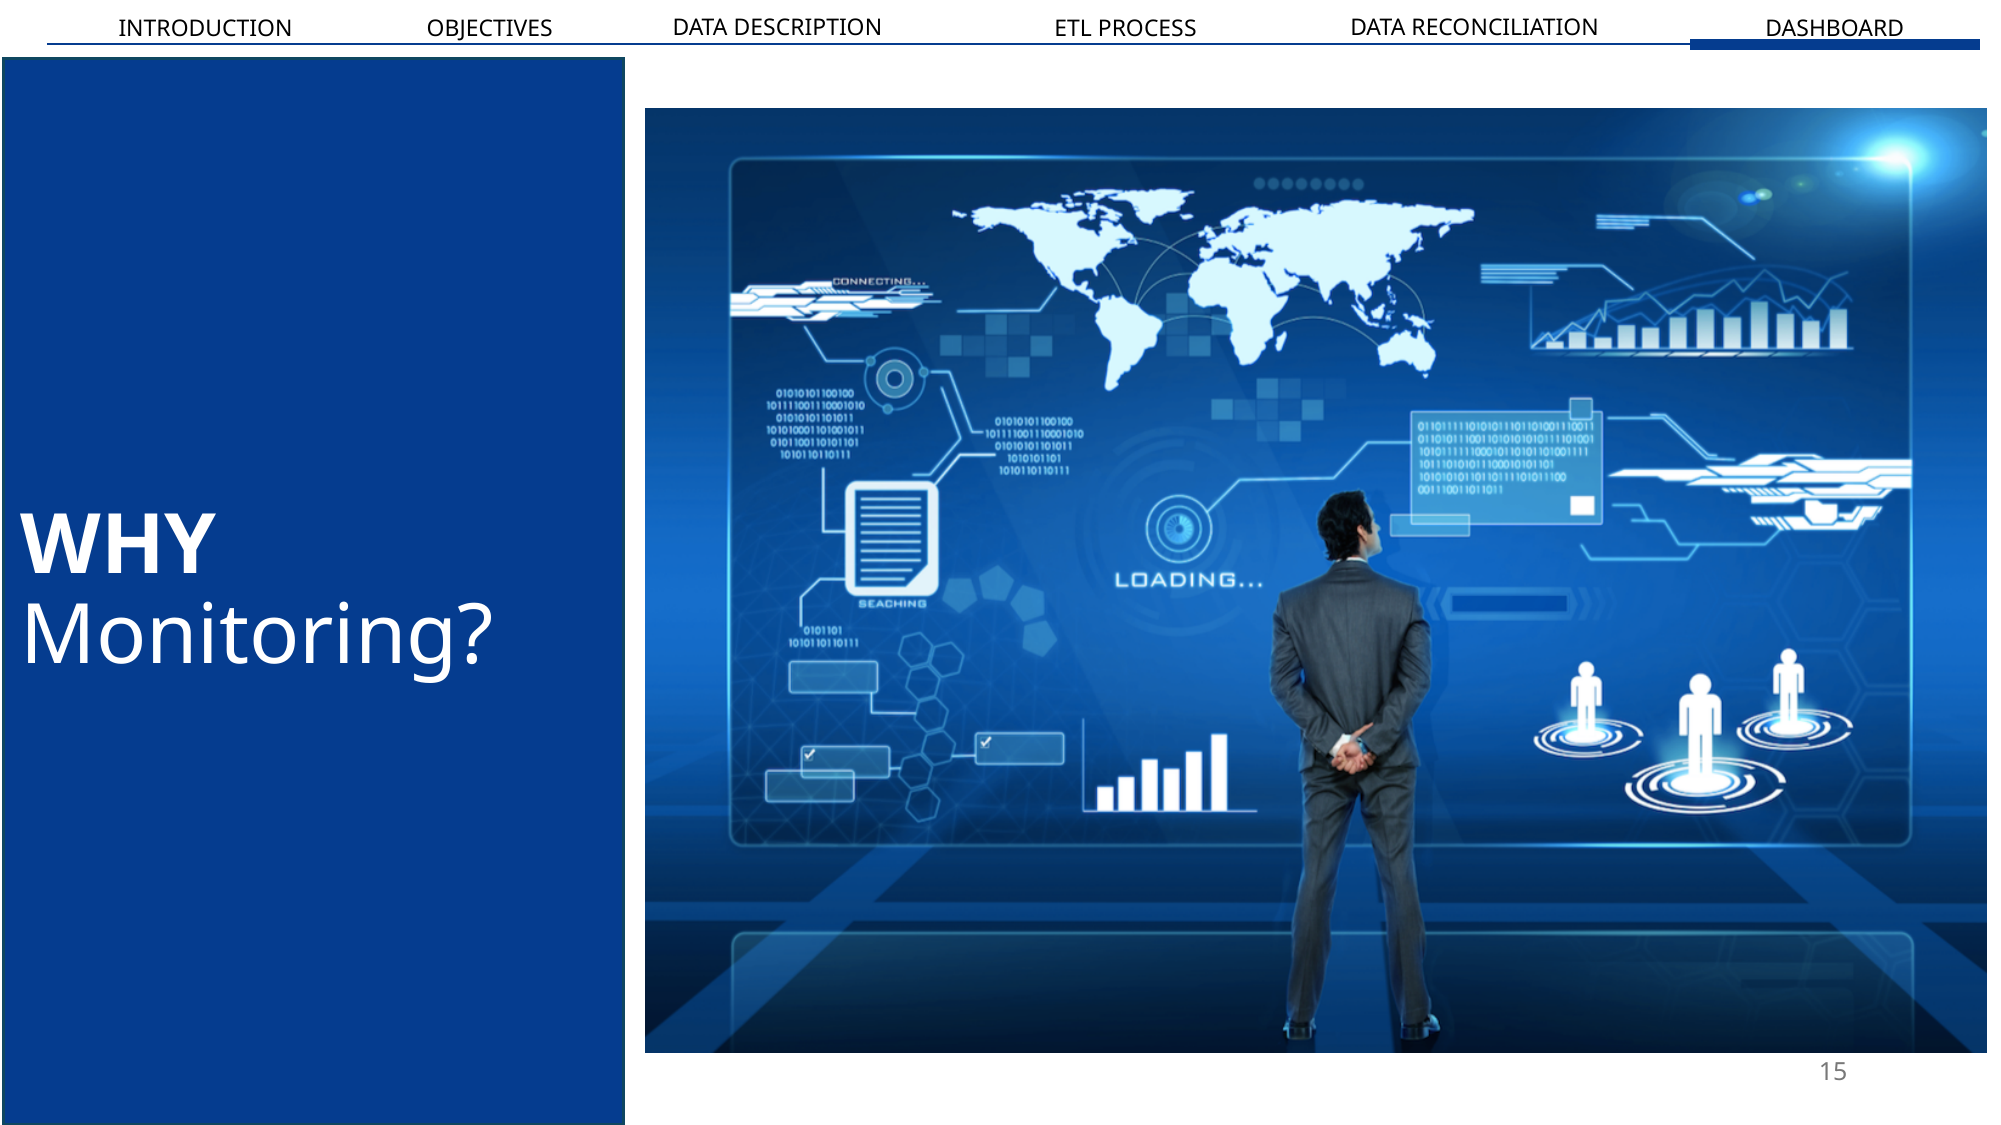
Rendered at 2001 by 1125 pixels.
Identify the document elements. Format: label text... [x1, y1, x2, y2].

title WHY Monitoring? [5, 450, 644, 734]
slide_number 15 [1412, 1053, 1863, 1103]
text_box DATA RECONCILIATION [1335, 5, 1614, 43]
text_box ETL PROCESS [1039, 45, 1212, 49]
text_box DASHBOARD [1750, 6, 1920, 39]
text_box INTRODUCTION [103, 5, 308, 43]
text_box ETL PROCESS [1039, 6, 1212, 43]
text_box [2, 57, 625, 1125]
text_box [1690, 39, 1980, 50]
text_box DATA DESCRIPTION [657, 5, 898, 43]
picture [644, 107, 1988, 1053]
text_box OBJECTIVES [411, 5, 568, 43]
